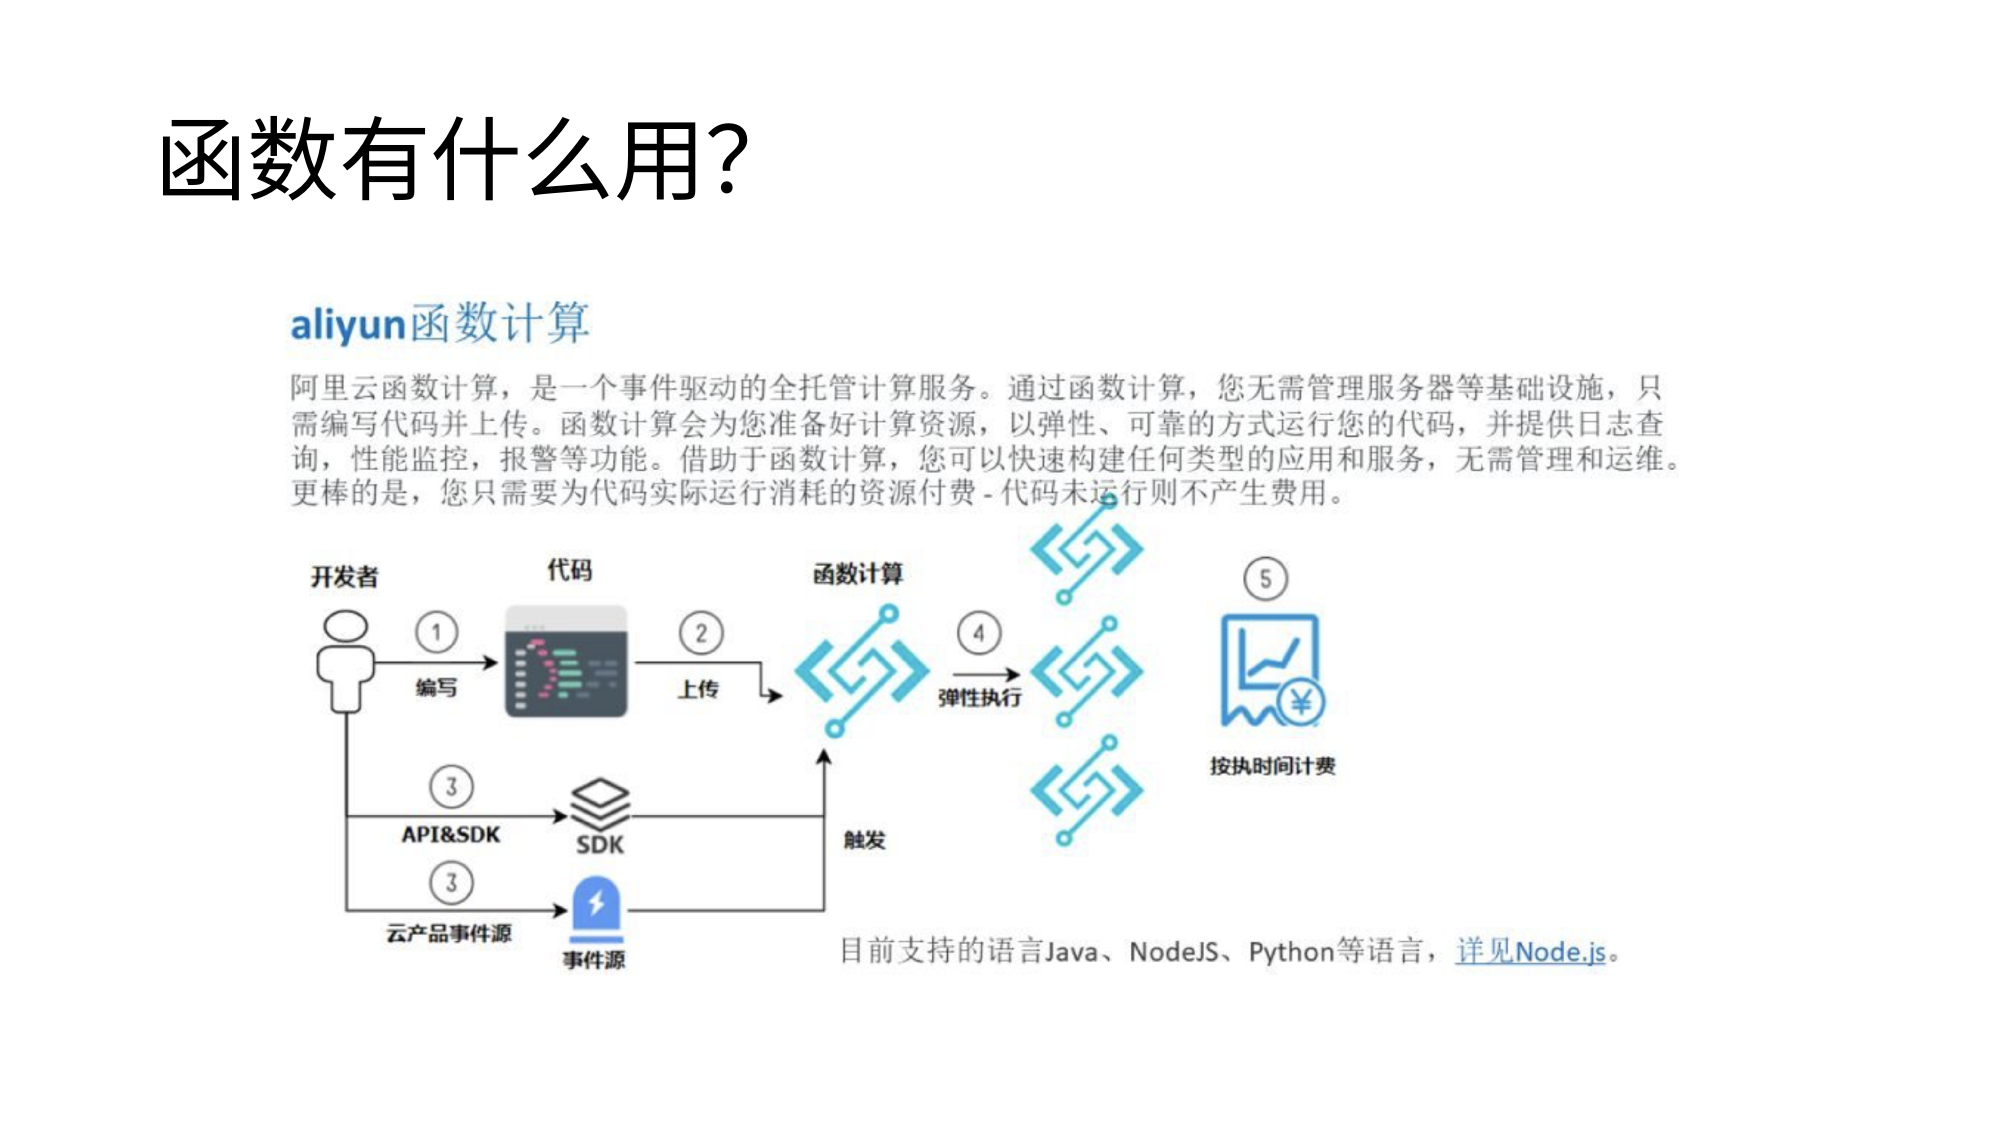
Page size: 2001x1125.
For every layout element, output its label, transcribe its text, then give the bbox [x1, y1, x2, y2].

title 函数有什么用？ [147, 99, 1749, 228]
picture [247, 294, 1694, 1013]
